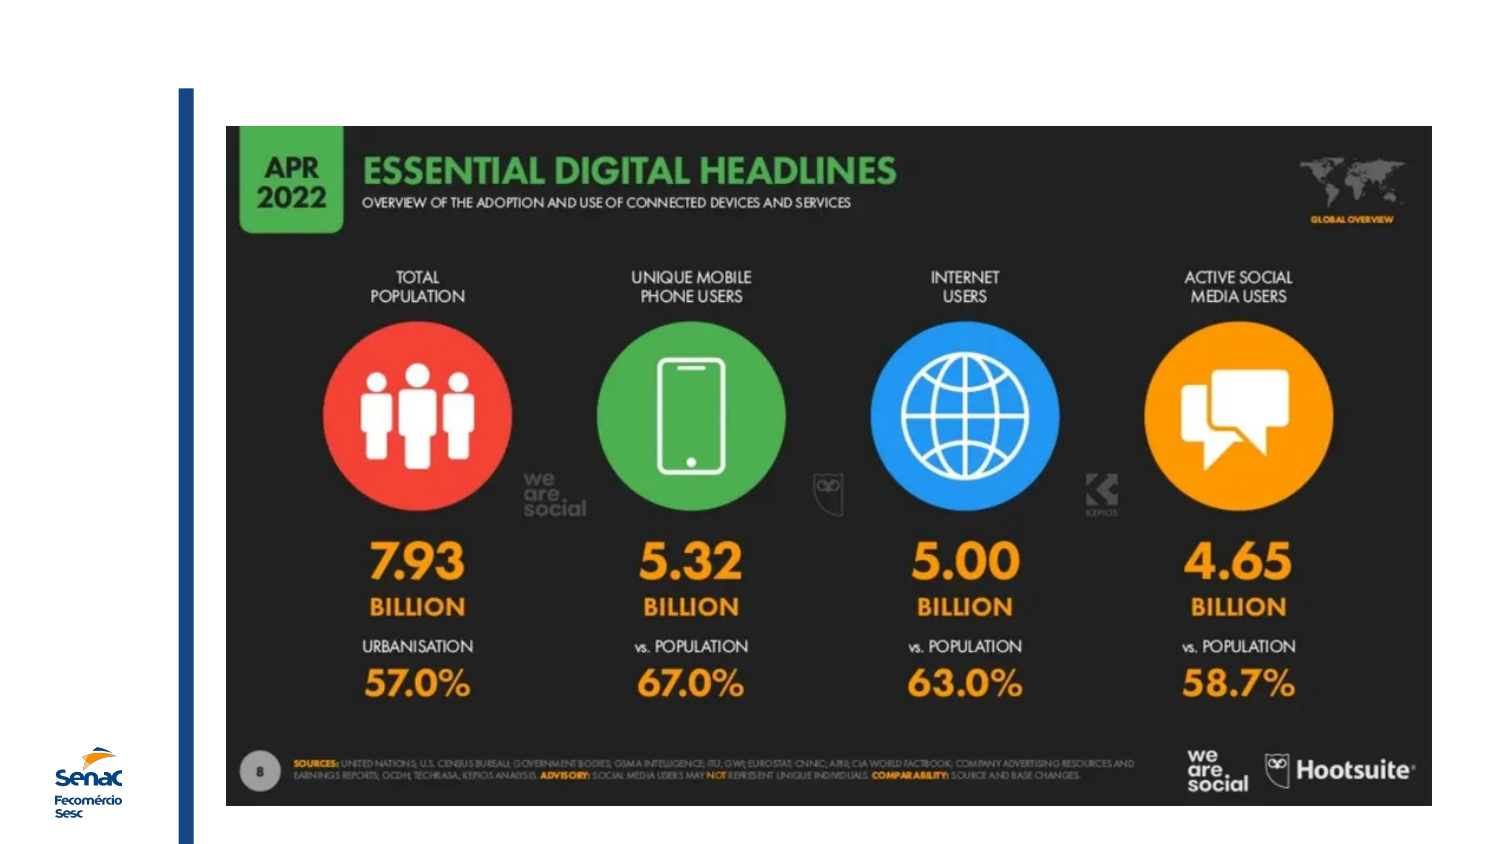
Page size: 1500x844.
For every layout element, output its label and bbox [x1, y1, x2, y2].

picture [225, 126, 1433, 806]
picture [55, 747, 122, 818]
